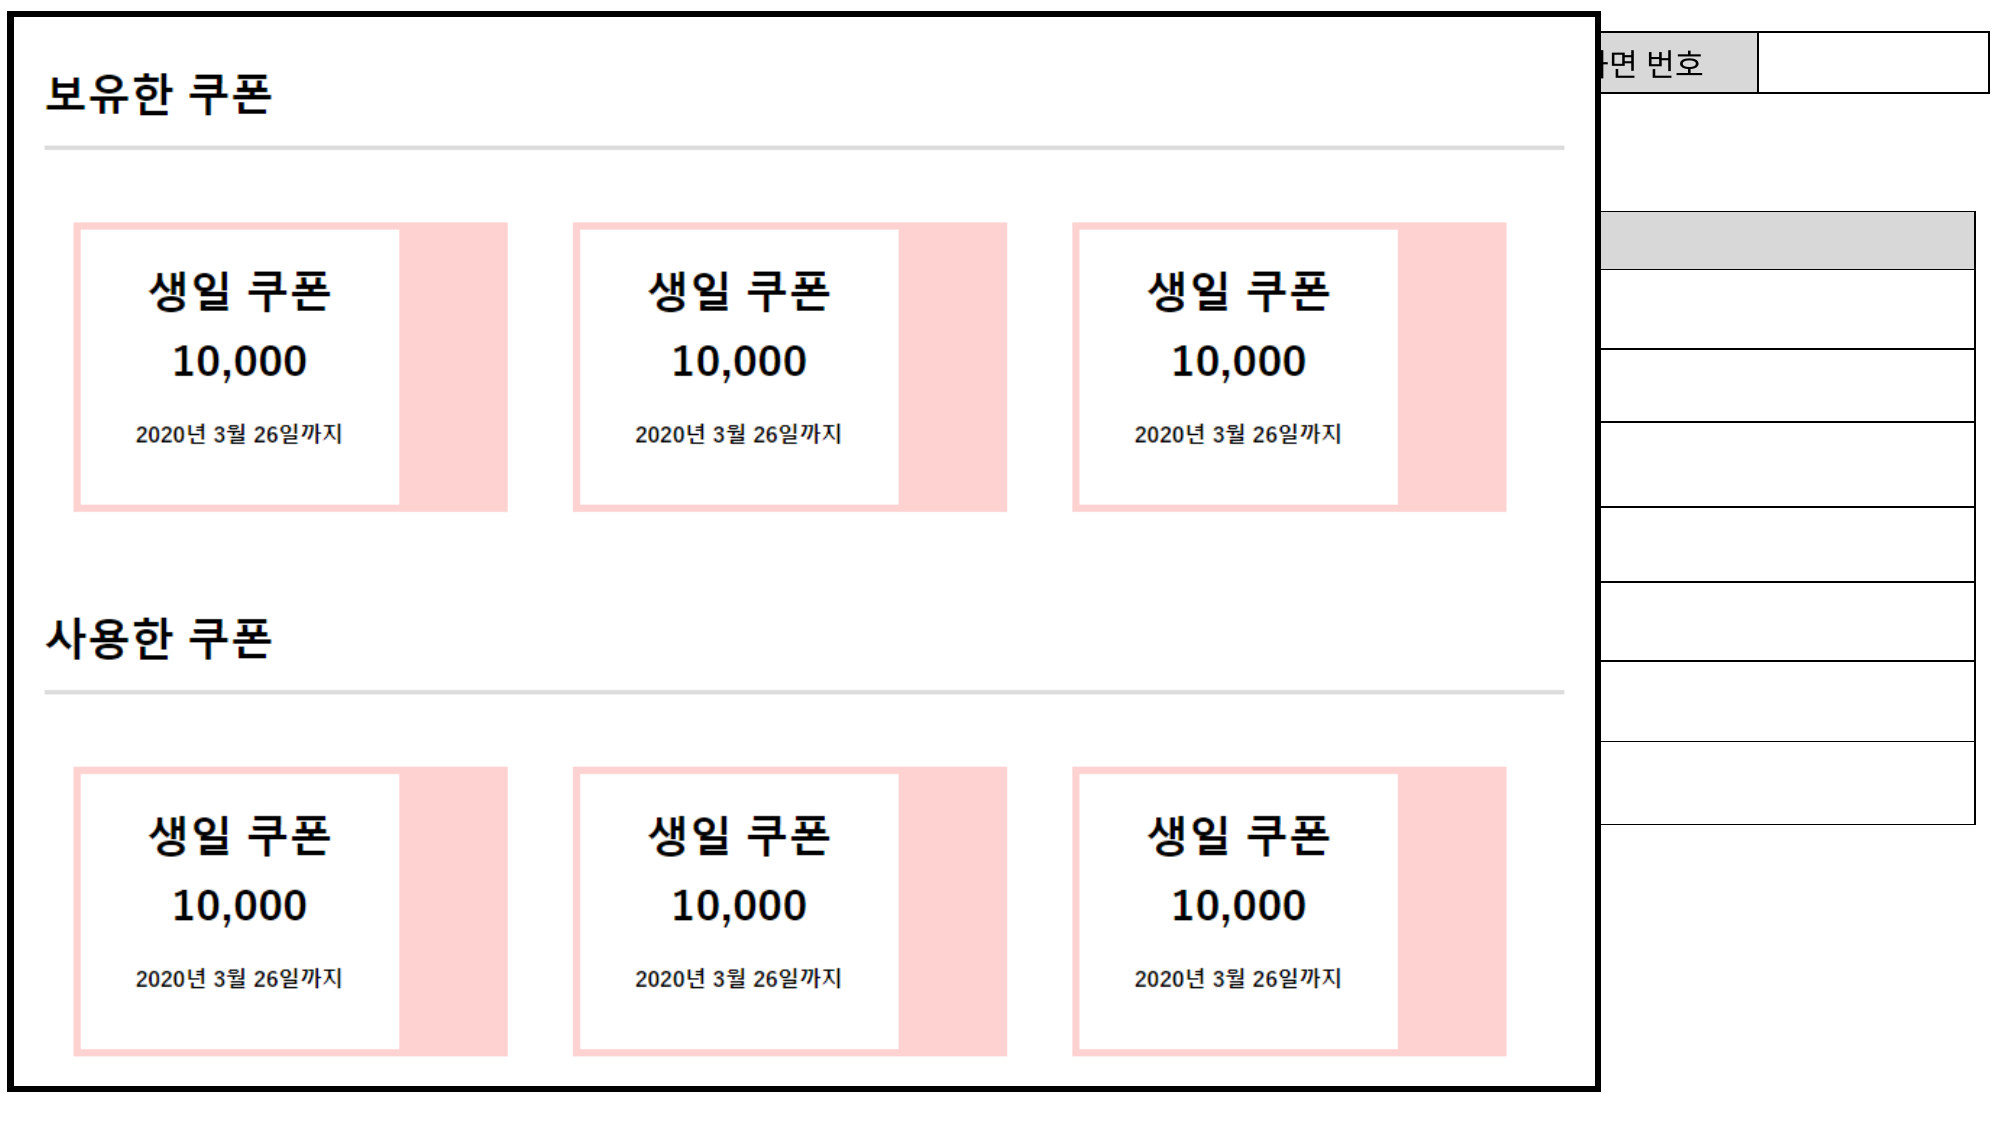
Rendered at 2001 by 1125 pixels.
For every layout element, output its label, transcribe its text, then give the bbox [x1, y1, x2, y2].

table_cell [1601, 662, 1974, 741]
table_cell [1601, 270, 1974, 348]
table_cell [1601, 508, 1974, 581]
table_cell [1601, 423, 1974, 506]
table_header [1601, 212, 1974, 269]
table_header [1759, 33, 1988, 92]
picture [13, 17, 1595, 1087]
table_cell [1601, 350, 1974, 421]
table_cell [1601, 583, 1974, 660]
table_cell [1601, 742, 1974, 824]
table_header 화면 번호 [1601, 33, 1757, 92]
